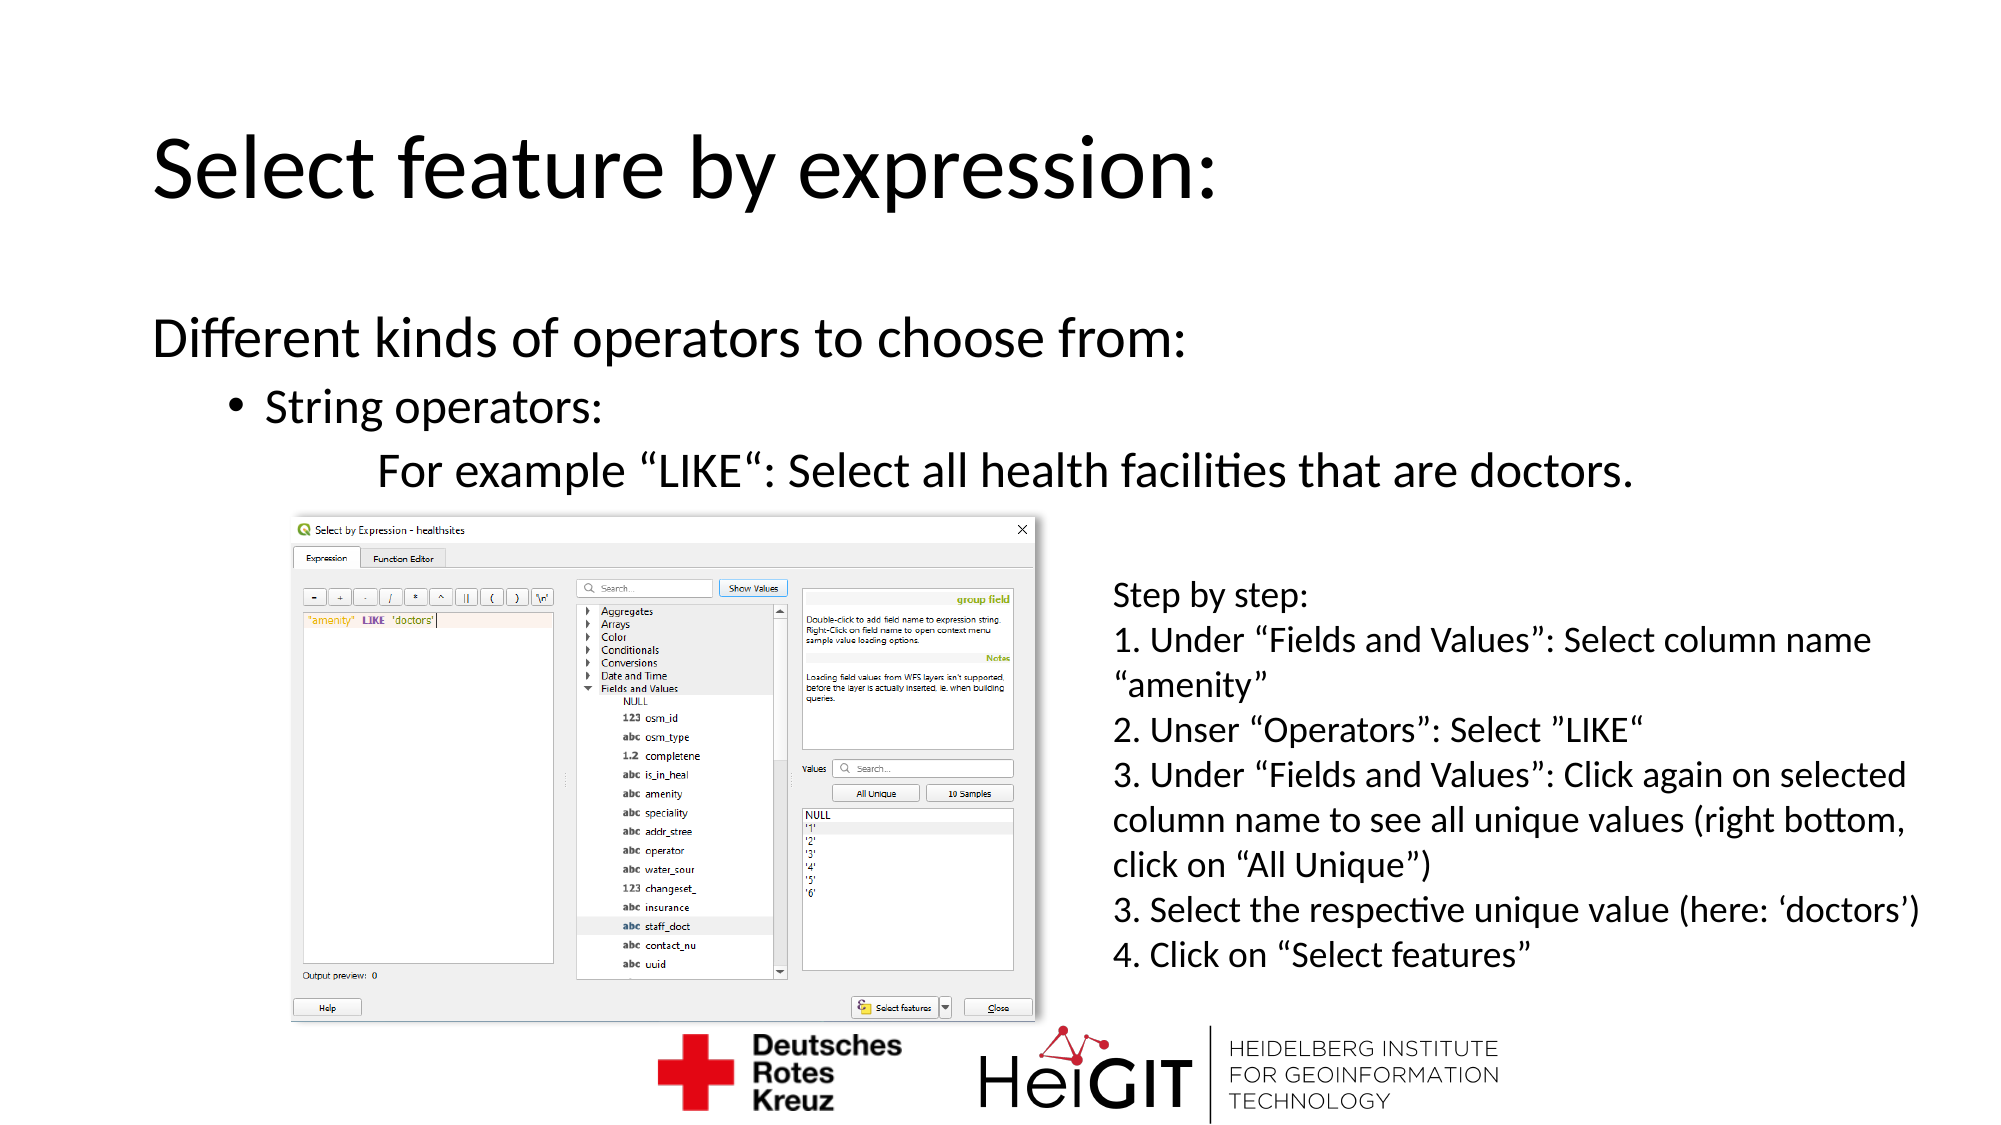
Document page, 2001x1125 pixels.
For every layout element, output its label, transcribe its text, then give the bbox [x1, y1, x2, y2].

text_box Step by step: 1. Under “Fields and Values”: Select column name “amenity” 2. Unser “Operators”: Select ”LIKE“ 3. Under “Fields and Values”: Click again on selected column name to see all unique values (right bottom, click on “All Unique”) 3. Select the respective unique value (here: ‘doctors’) 4. Click on “Select features” [1098, 562, 1956, 987]
picture [291, 517, 1506, 1125]
list Different kinds of operators to choose from: String operators: For example “LIKE“: Select all health facilities that are doctors. [137, 299, 1923, 502]
picture [657, 1034, 902, 1111]
title Select feature by expression: [137, 59, 1863, 278]
